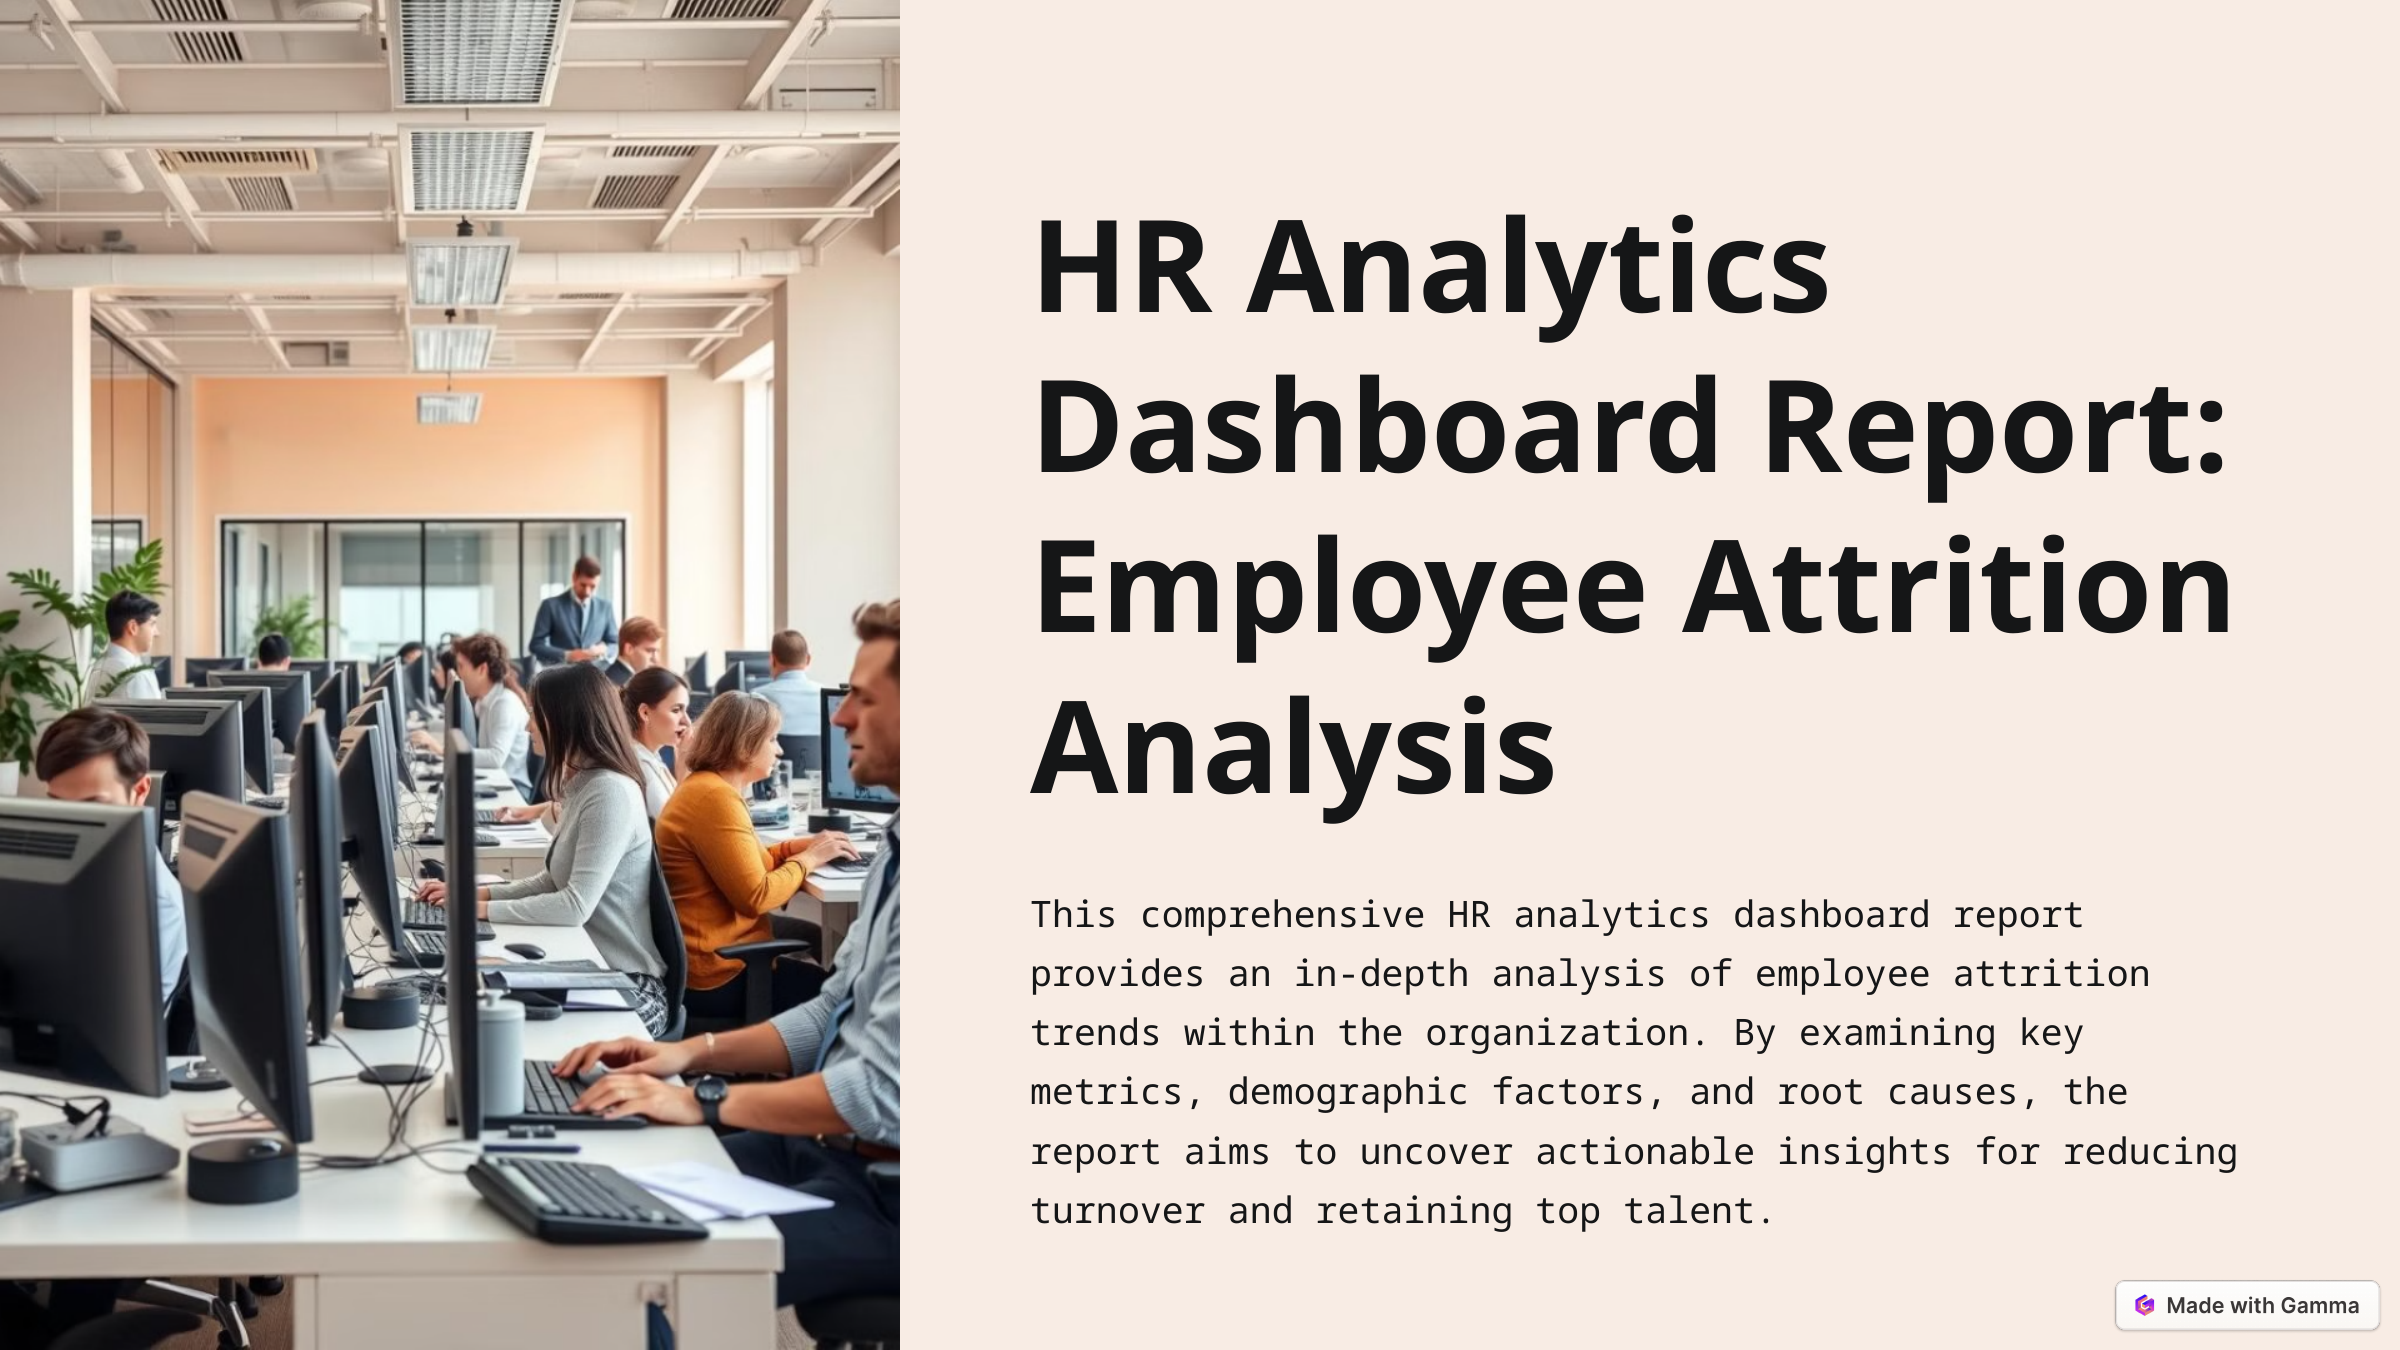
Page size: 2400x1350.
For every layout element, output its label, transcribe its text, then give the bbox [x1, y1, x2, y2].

picture [0, 0, 900, 1350]
text_box HR Analytics Dashboard Report: Employee Attrition Analysis [1030, 177, 2270, 820]
text_box This comprehensive HR analytics dashboard report provides an in-depth analysis of employee attrition trends within the organization. By examining key metrics, demographic factors, and root causes, the report aims to uncover actionable insights for reducing turnover and retaining top talent. [1030, 874, 2270, 1173]
picture [2106, 1271, 2389, 1339]
